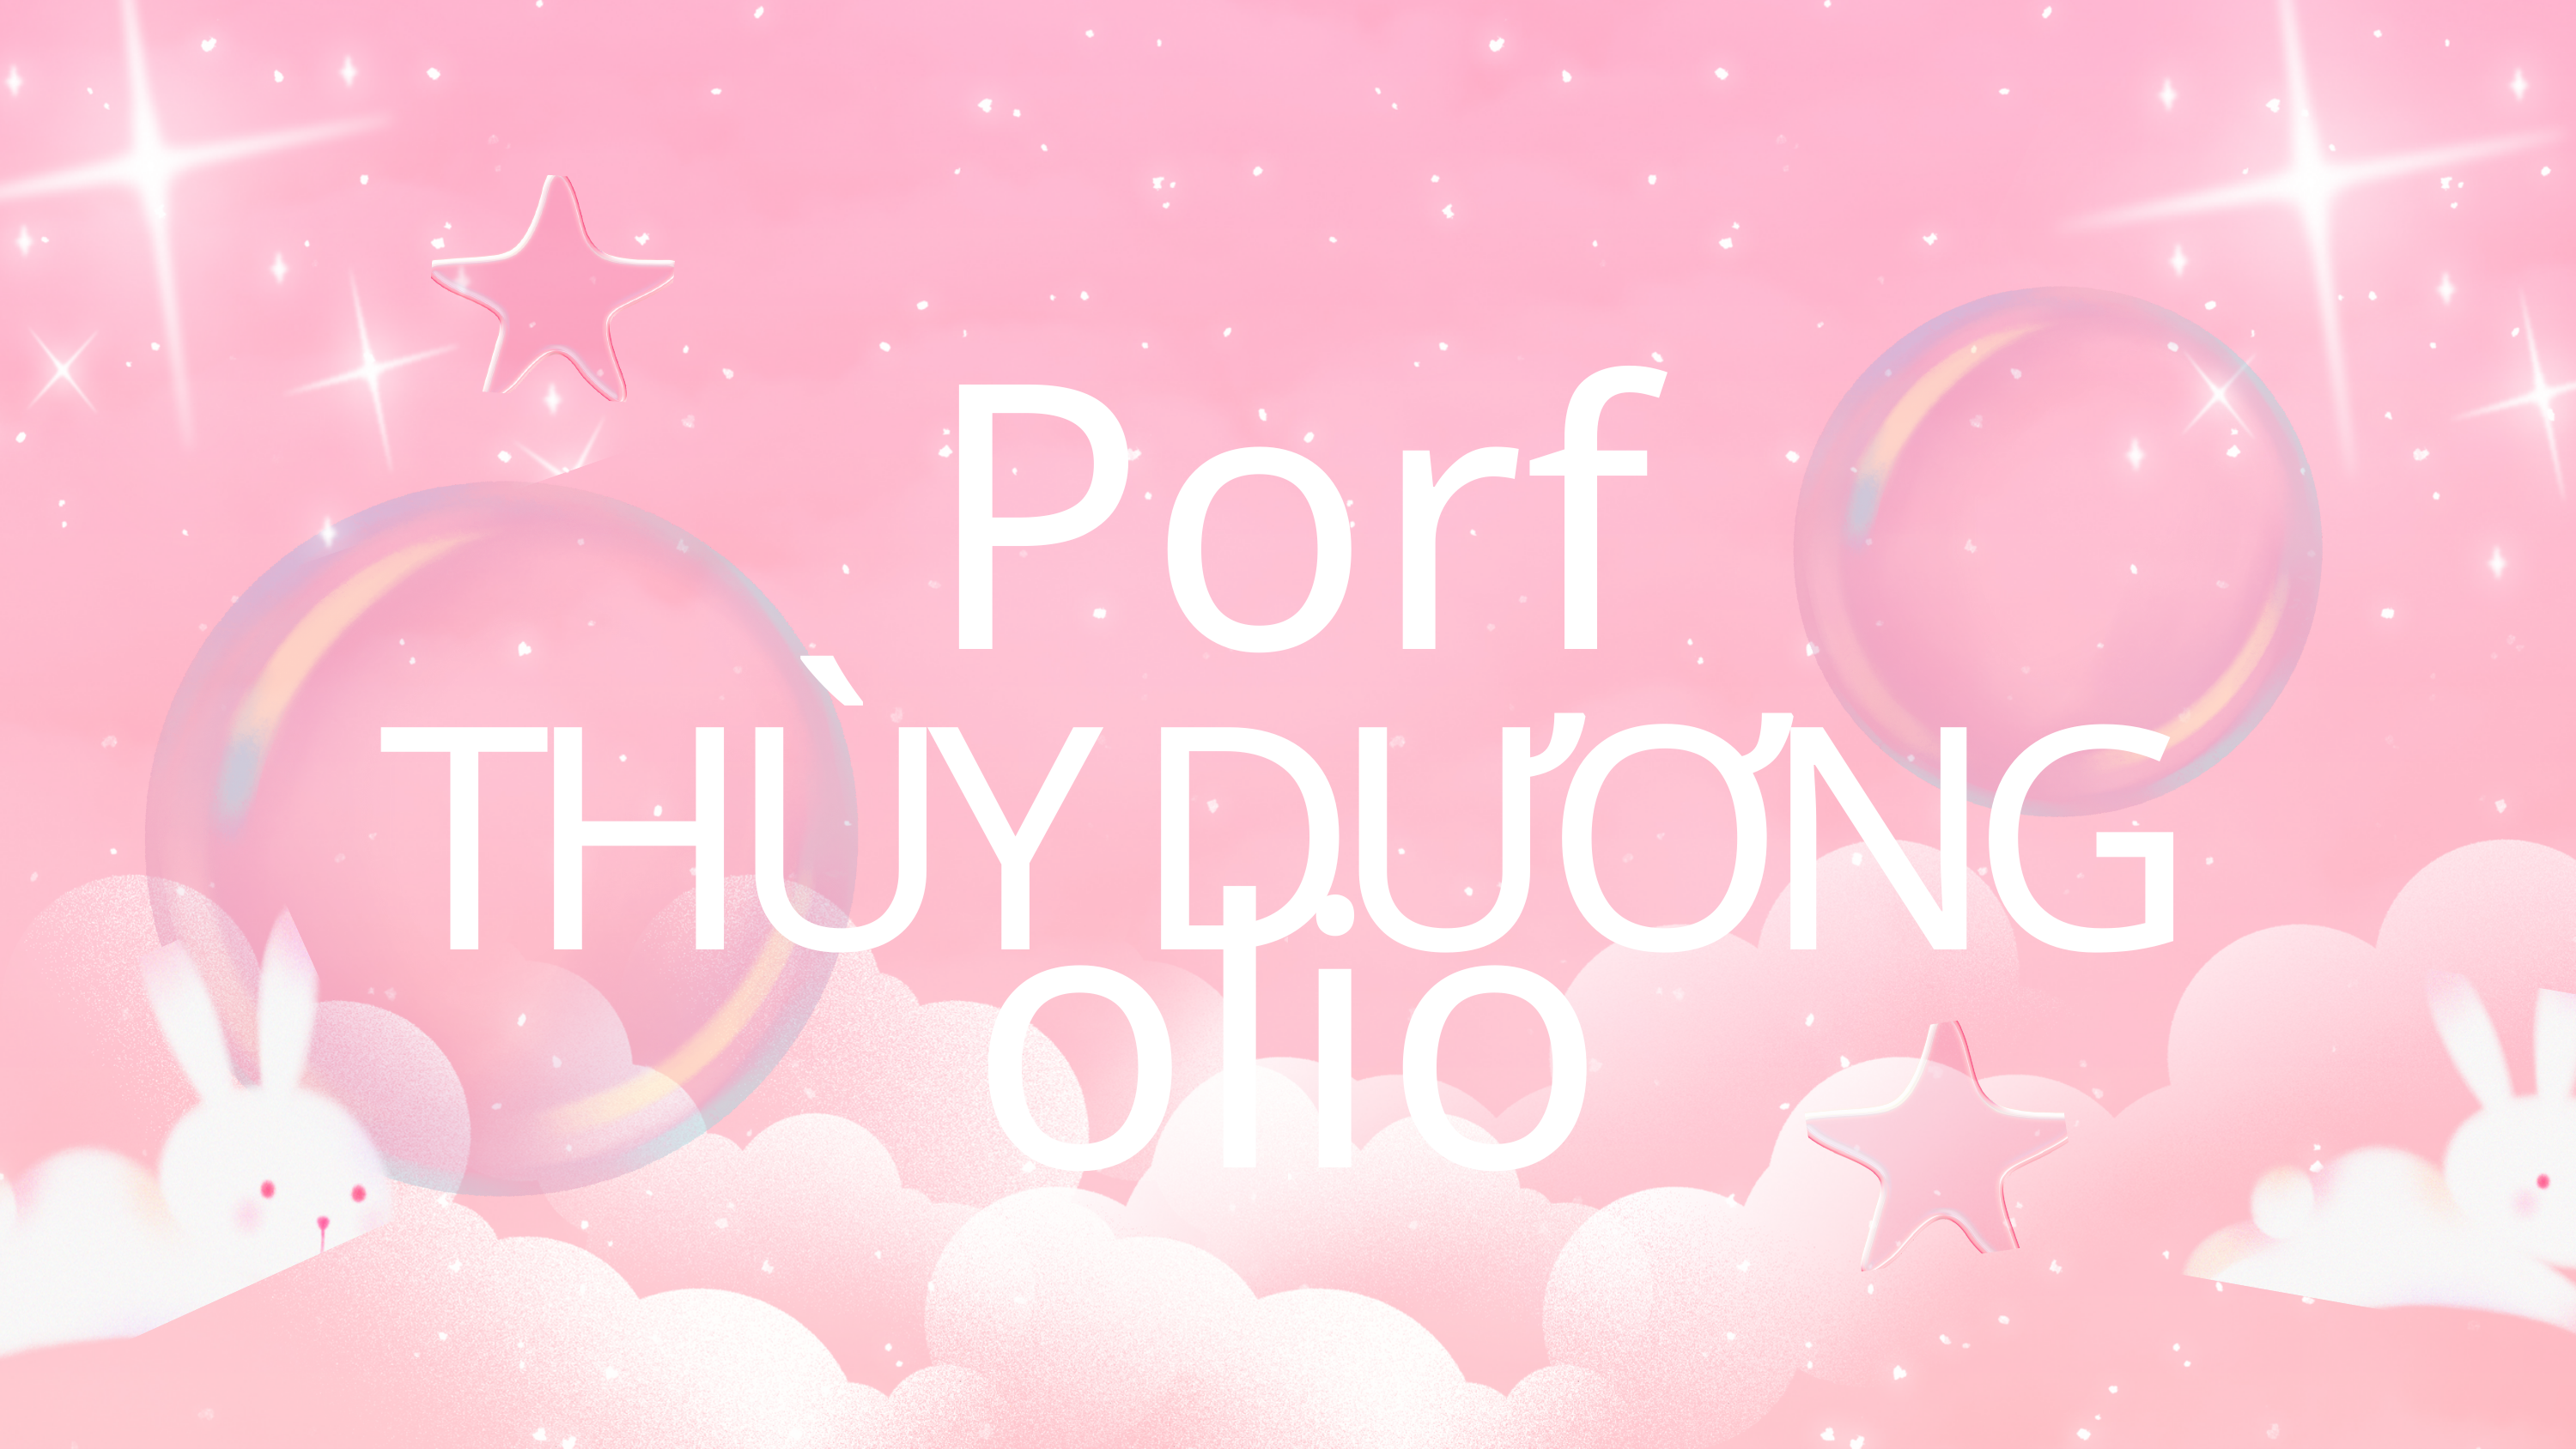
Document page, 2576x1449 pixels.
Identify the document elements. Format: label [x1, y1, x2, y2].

text_box [0, 0, 2576, 1449]
